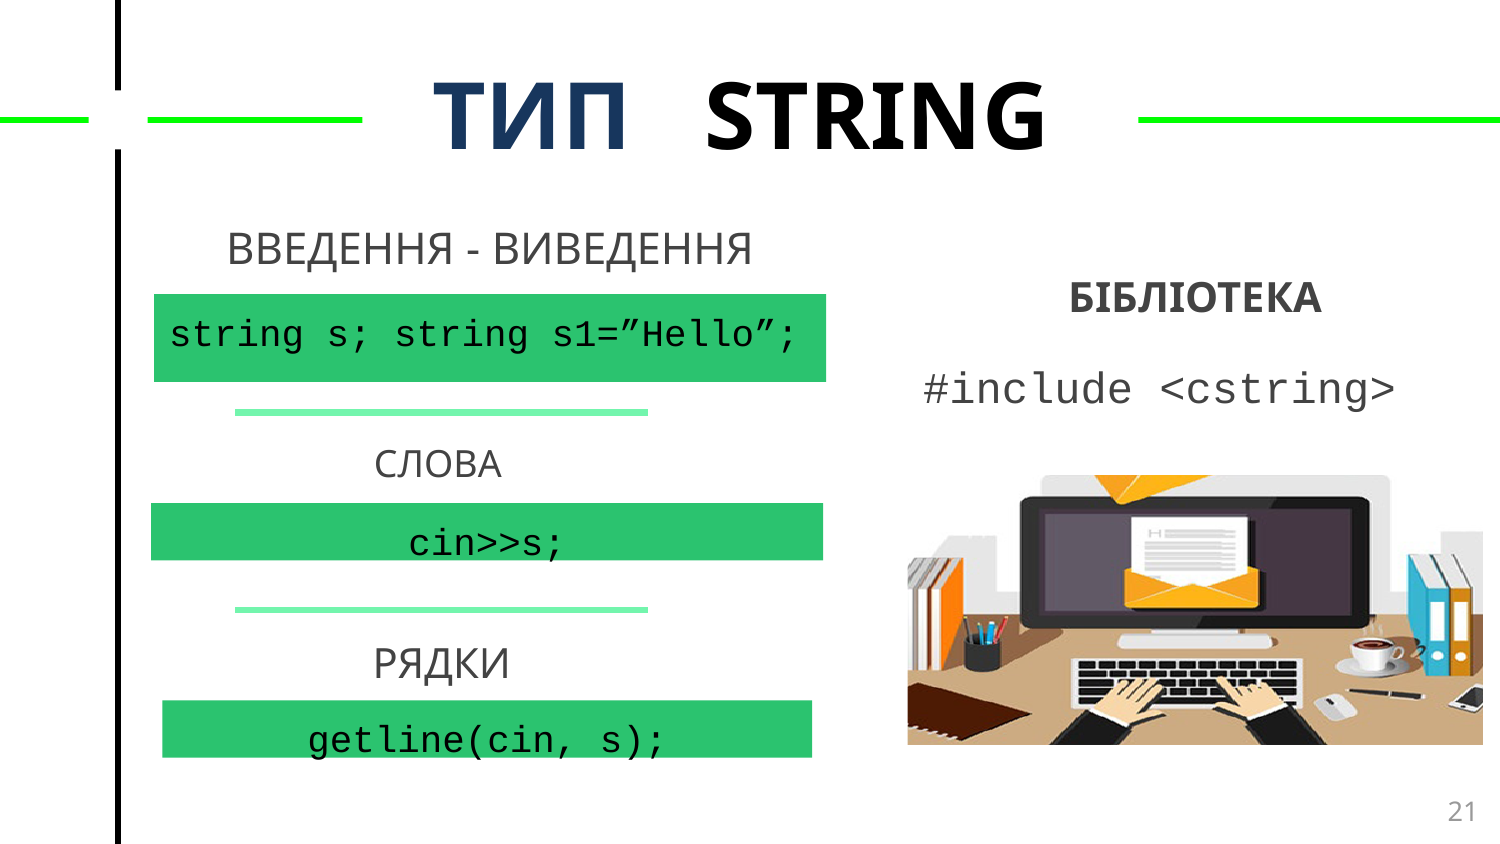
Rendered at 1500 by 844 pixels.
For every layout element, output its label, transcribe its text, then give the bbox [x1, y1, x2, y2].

subtitle ВВЕДЕННЯ - ВИВЕДЕННЯ [129, 206, 851, 264]
subtitle РЯДКИ [181, 621, 703, 689]
subtitle СЛОВА [188, 424, 688, 492]
text_box getline(cin, s); [162, 700, 813, 758]
text_box cin>>s; [151, 503, 824, 561]
text_box string s; string s1=”Hello”; [154, 294, 827, 382]
text_box ТИП STRING [355, 30, 1127, 194]
picture [907, 474, 1484, 745]
subtitle БІБЛІОТЕКА [945, 255, 1445, 323]
slide_number 21 [1403, 779, 1494, 844]
text_box #include <cstring> [834, 344, 1485, 453]
